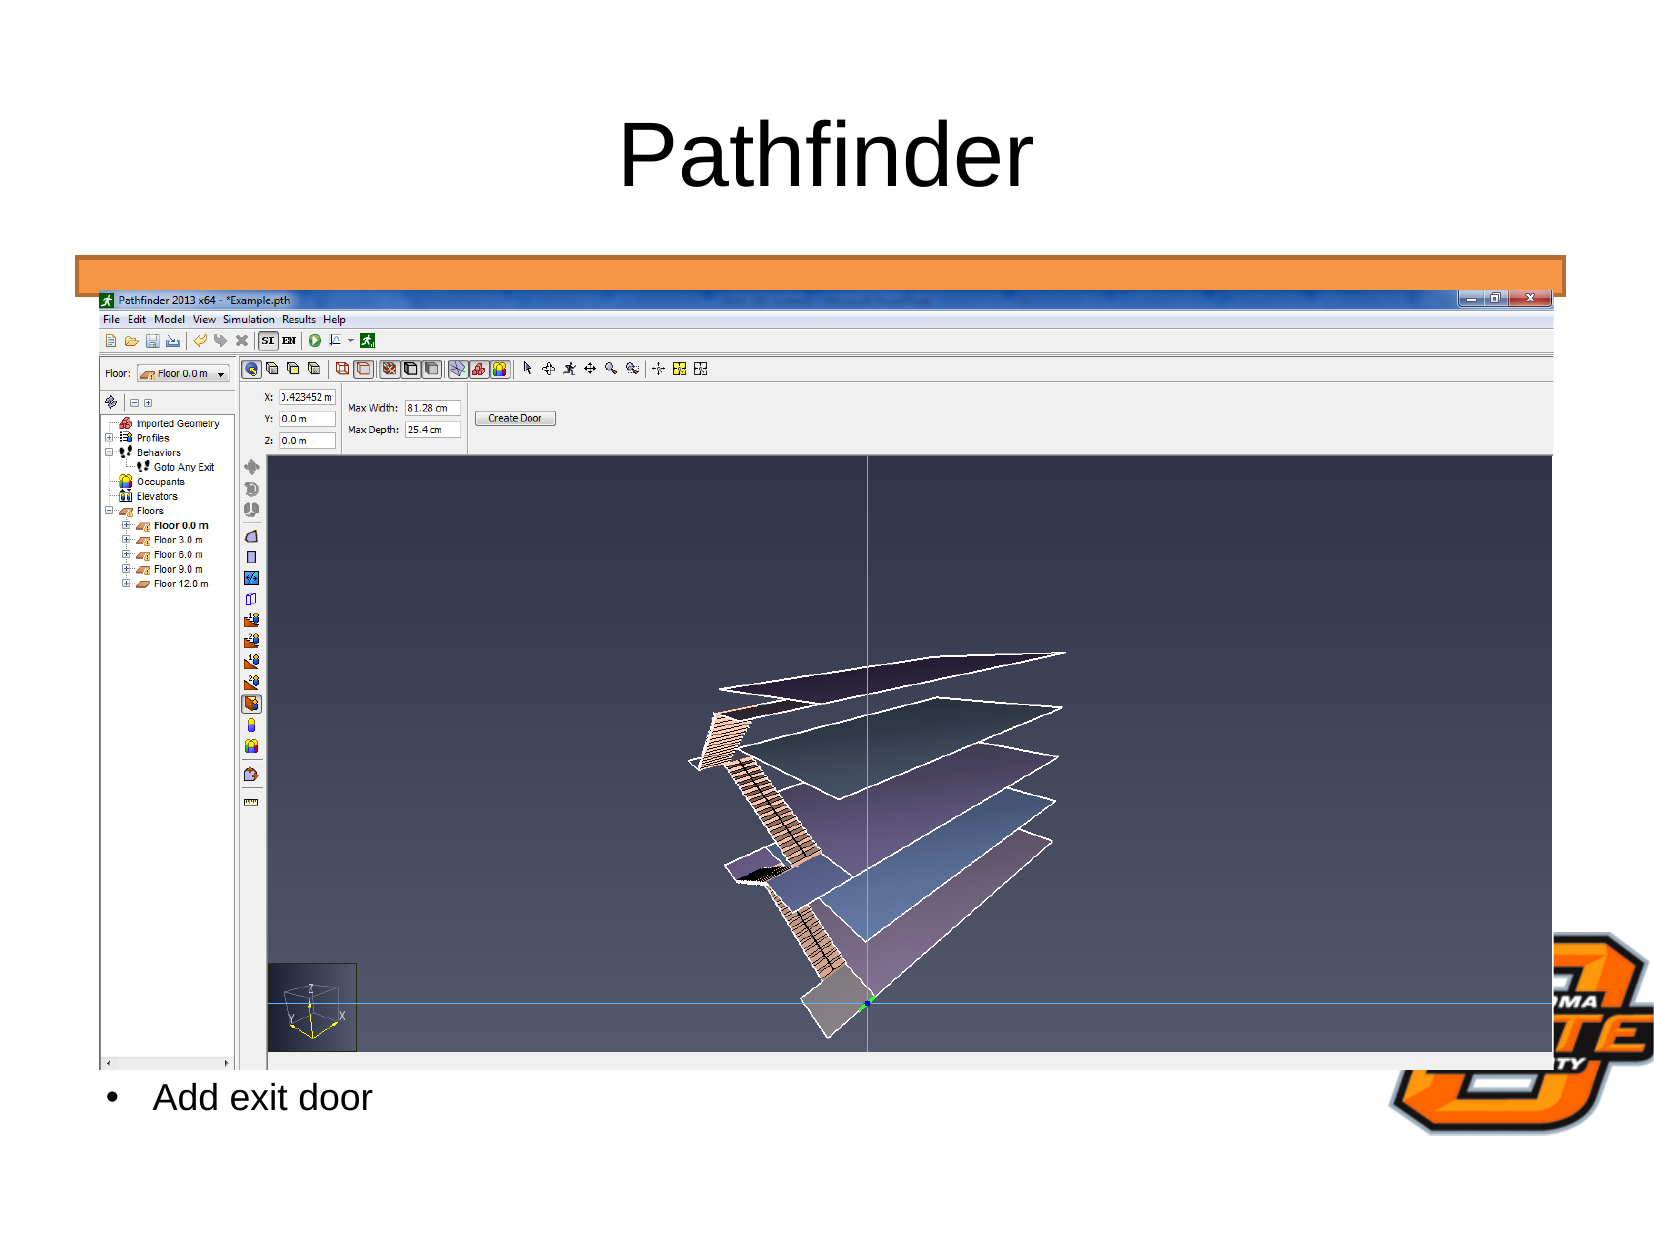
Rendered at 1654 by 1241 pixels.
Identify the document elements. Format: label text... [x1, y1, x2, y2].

title Pathfinder [82, 49, 1571, 257]
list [98, 289, 1554, 1070]
text_box Add exit door [91, 1070, 389, 1127]
picture [1364, 932, 1654, 1136]
